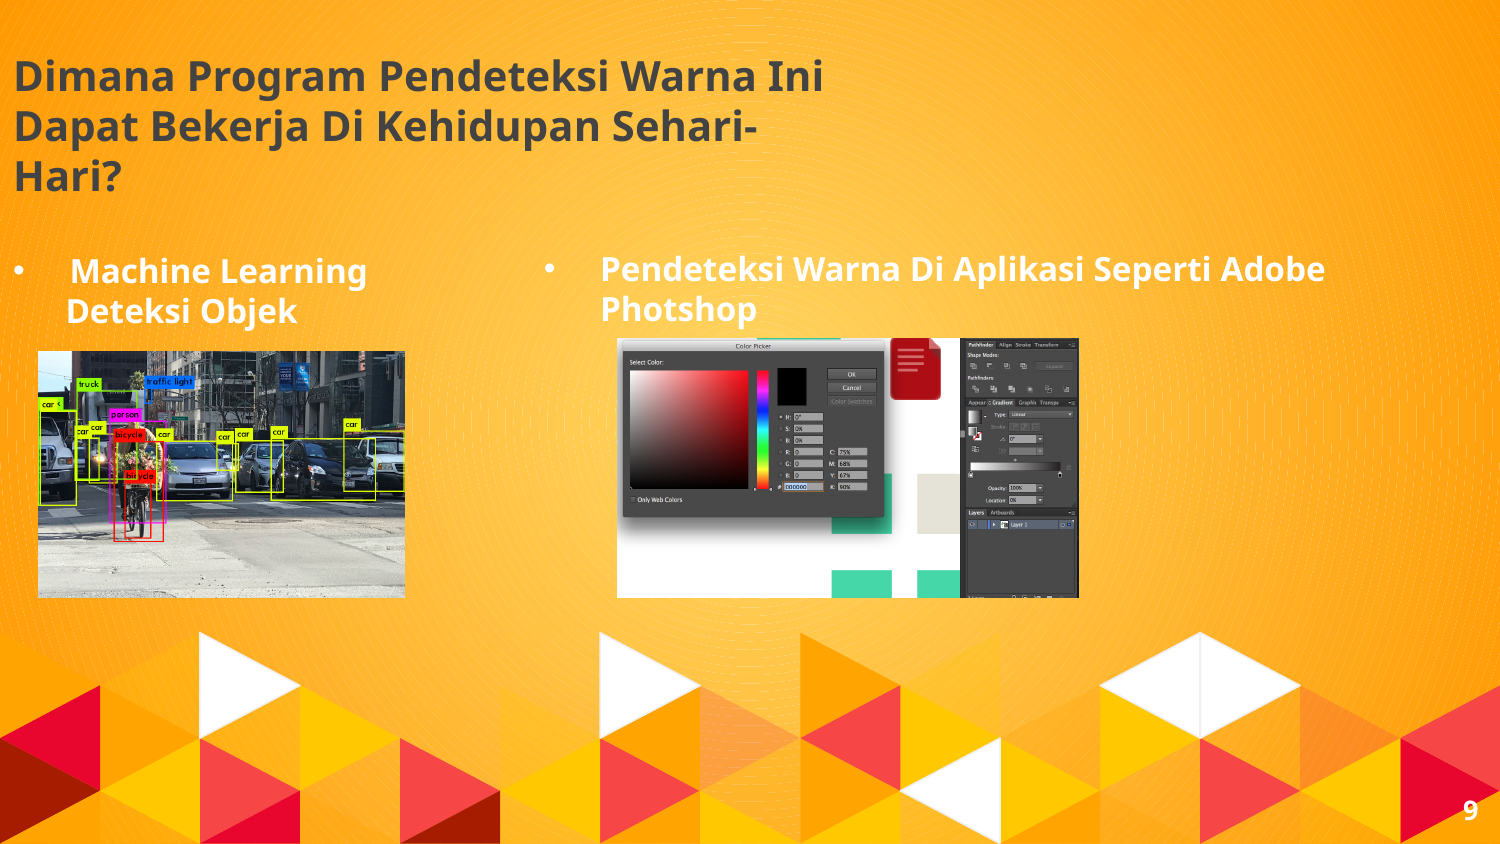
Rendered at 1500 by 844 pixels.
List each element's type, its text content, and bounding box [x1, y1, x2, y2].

picture [38, 351, 406, 598]
slide_number 9 [1403, 779, 1494, 844]
text_box Dimana Program Pendeteksi Warna Ini Dapat Bekerja Di Kehidupan Sehari-Hari? Machine Learning Deteksi Objek [13, 49, 860, 735]
picture [617, 338, 1079, 598]
text_box Pendeteksi Warna Di Aplikasi Seperti Adobe Photshop [543, 208, 1391, 844]
